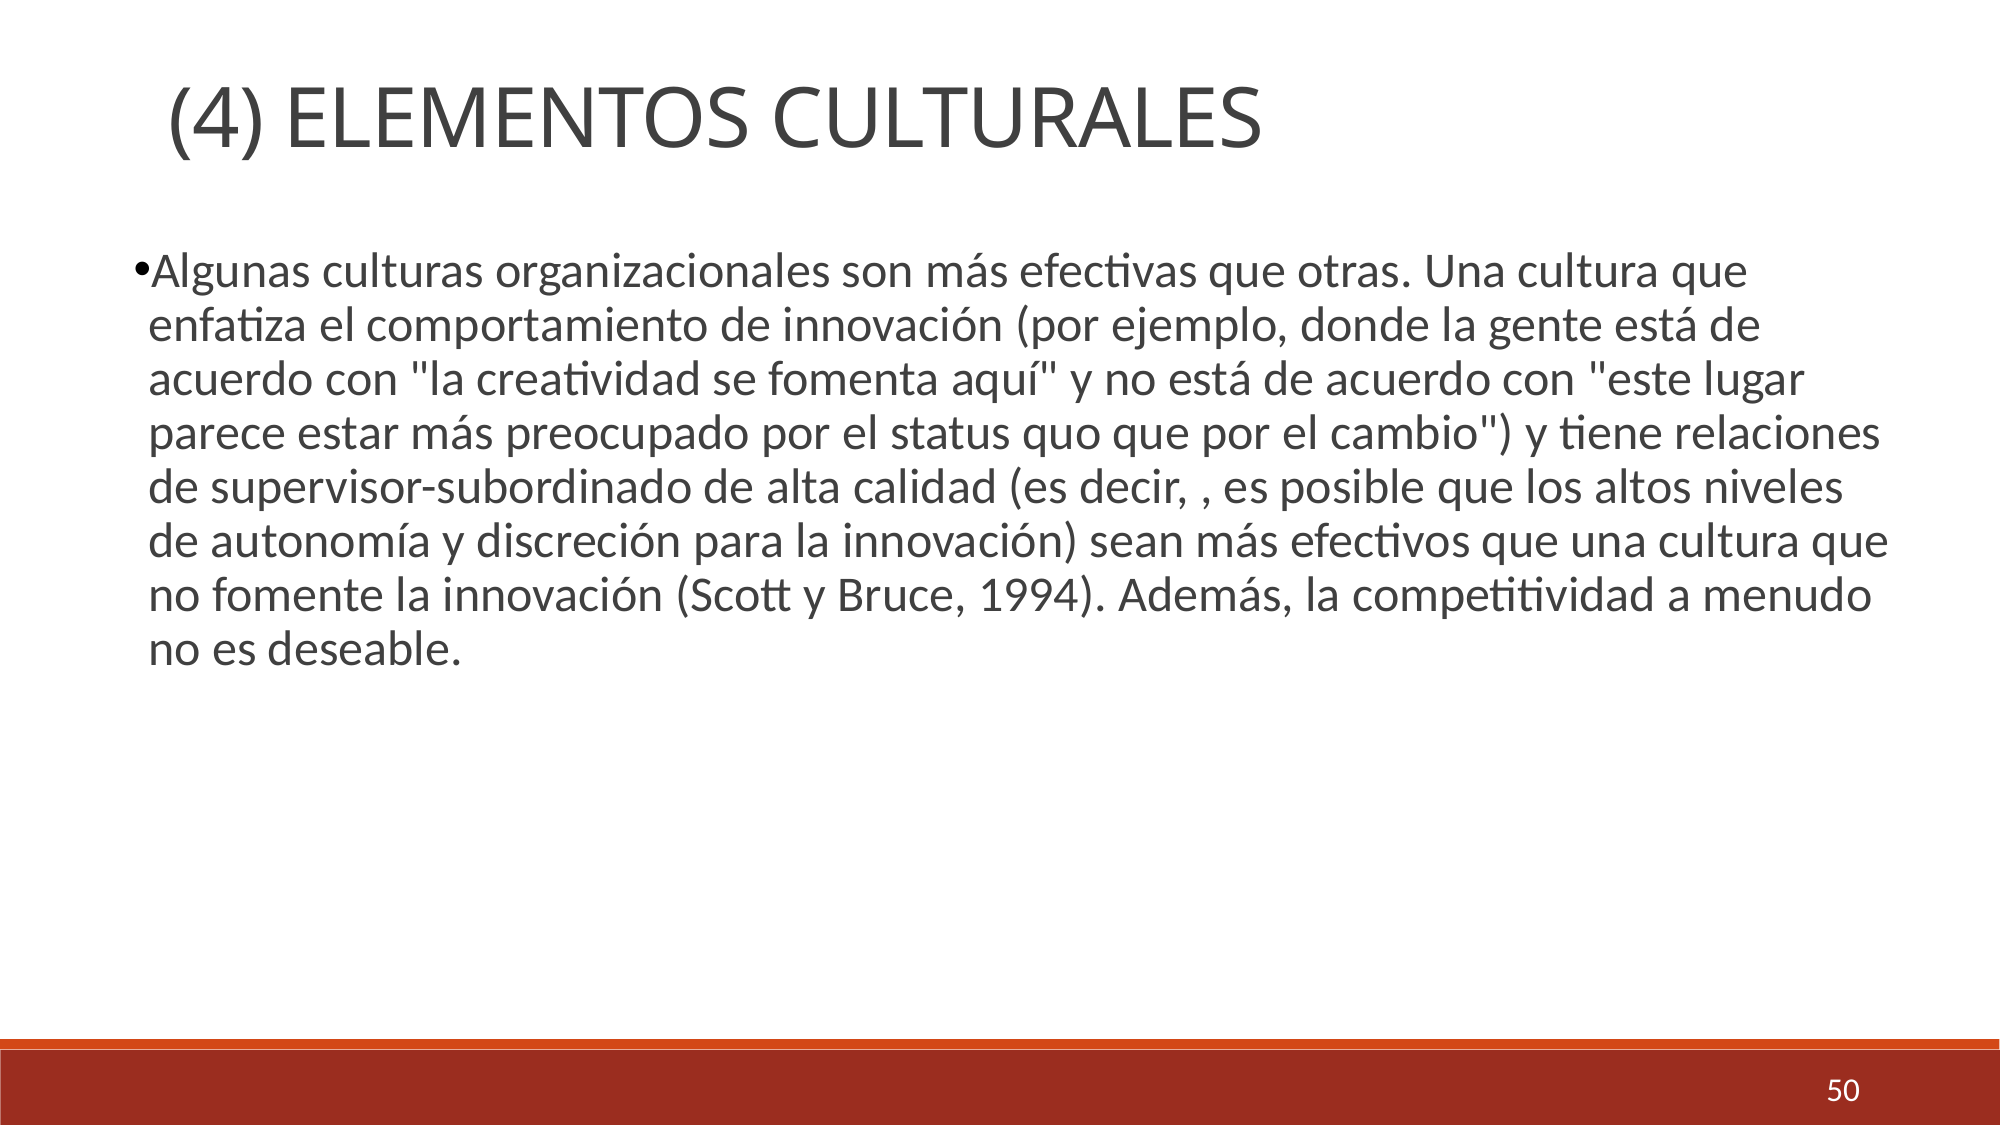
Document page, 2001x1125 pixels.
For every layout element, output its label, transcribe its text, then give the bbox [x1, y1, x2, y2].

slide_number 50 [126, 1061, 1875, 1115]
text_box (4) ELEMENTOS CULTURALES [154, 71, 1875, 236]
text_box Algunas culturas organizacionales son más efectivas que otras. Una cultura que enfatiza el comportamiento de innovación (por ejemplo, donde la gente está de acuerdo con "la creatividad se fomenta aquí" y no está de acuerdo con "este lugar parece estar más preocupado por el status quo que por el cambio") y tiene relaciones de supervisor-subordinado de alta calidad (es decir, , es posible que los altos niveles de autonomía y discreción para la innovación) sean más efectivos que una cultura que no fomente la innovación (Scott y Bruce, 1994). Además, la competitividad a menudo no es deseable. [118, 236, 1911, 877]
